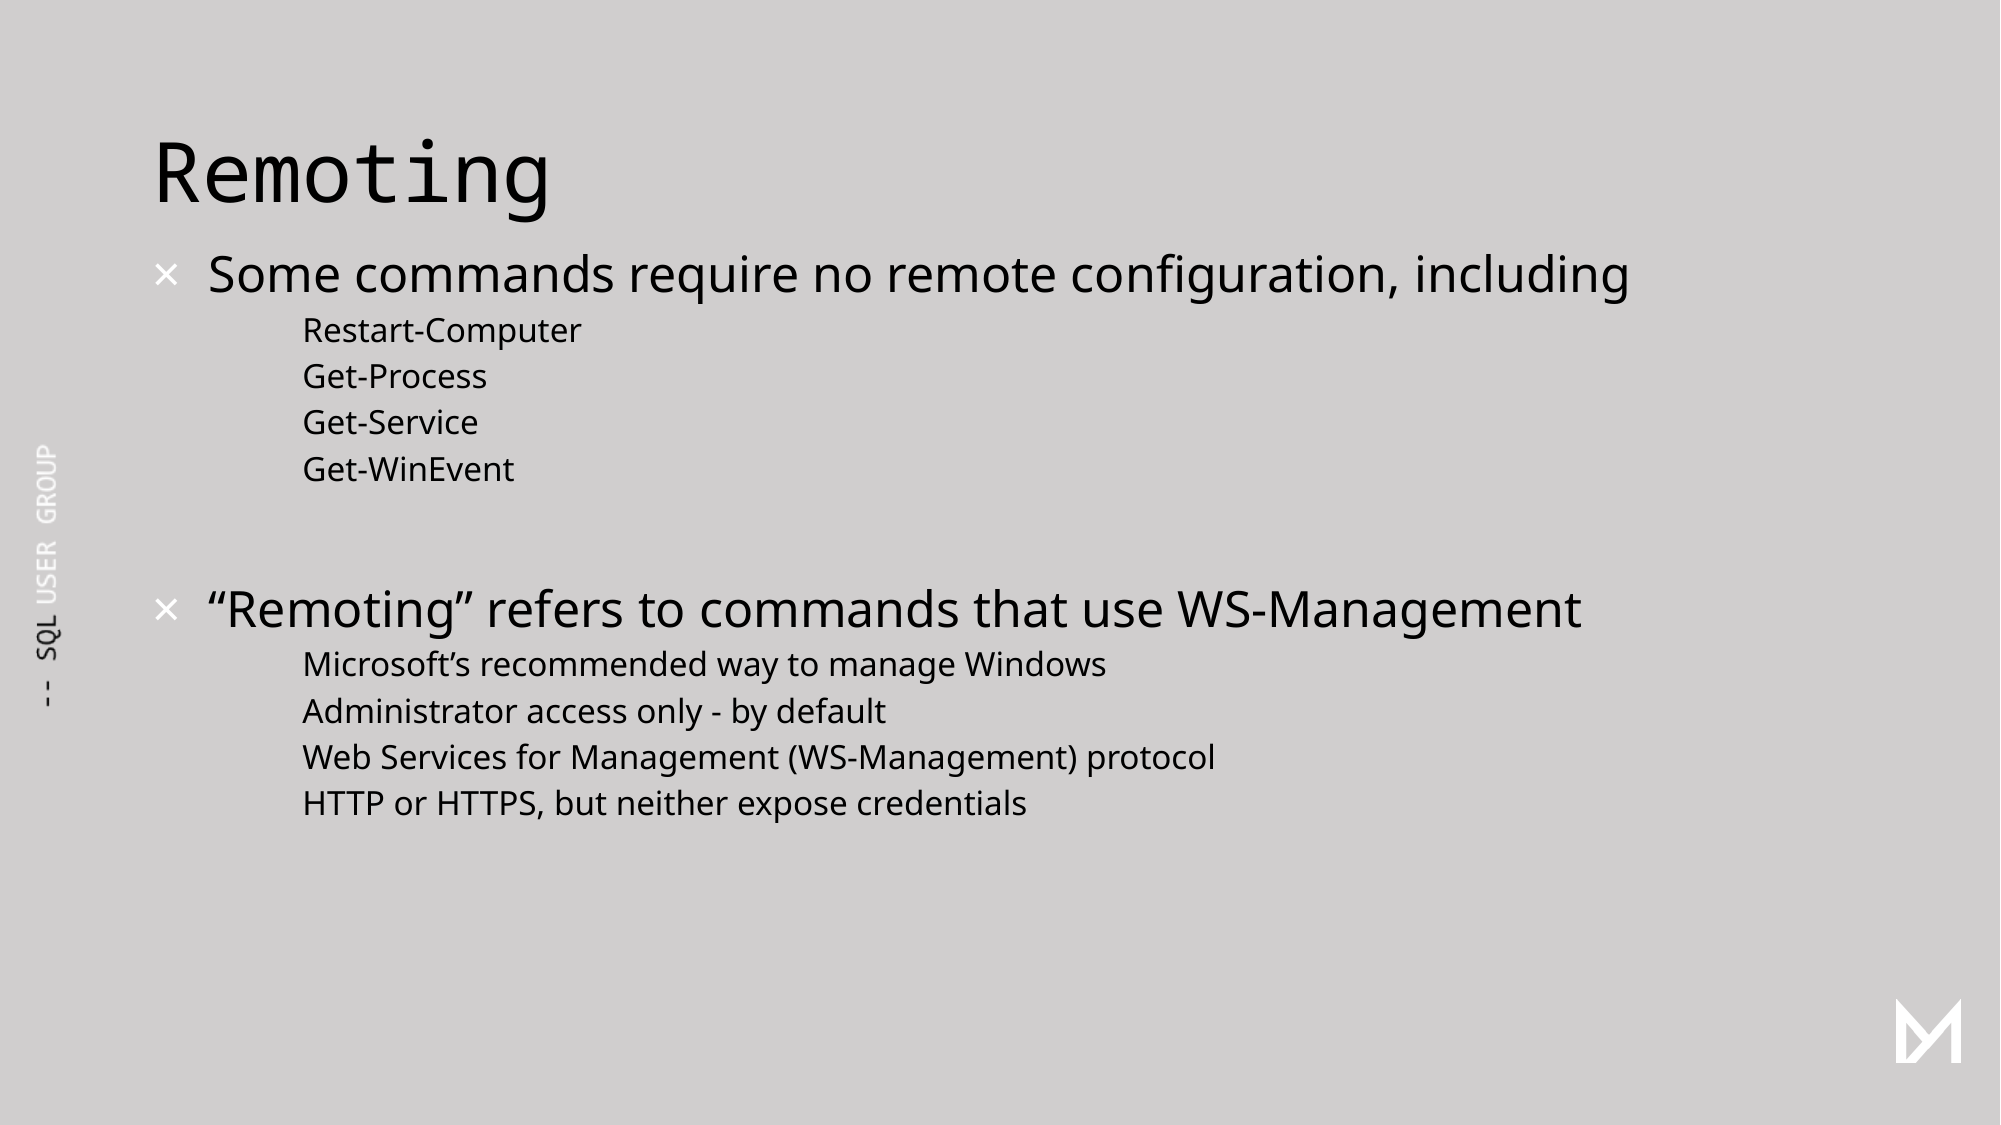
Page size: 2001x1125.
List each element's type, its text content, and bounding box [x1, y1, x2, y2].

title Remoting [137, 59, 1863, 229]
picture [18, 423, 83, 732]
list Some commands require no remote configuration, including Restart-Computer Get-Process Get-Service Get-WinEvent “Remoting” refers to commands that use WS-Management Microsoft’s recommended way to manage Windows Administrator access only - by default Web Services for Management (WS-Management) protocol HTTP or HTTPS, but neither expose credentials [137, 241, 1863, 1095]
picture [1896, 999, 1961, 1063]
